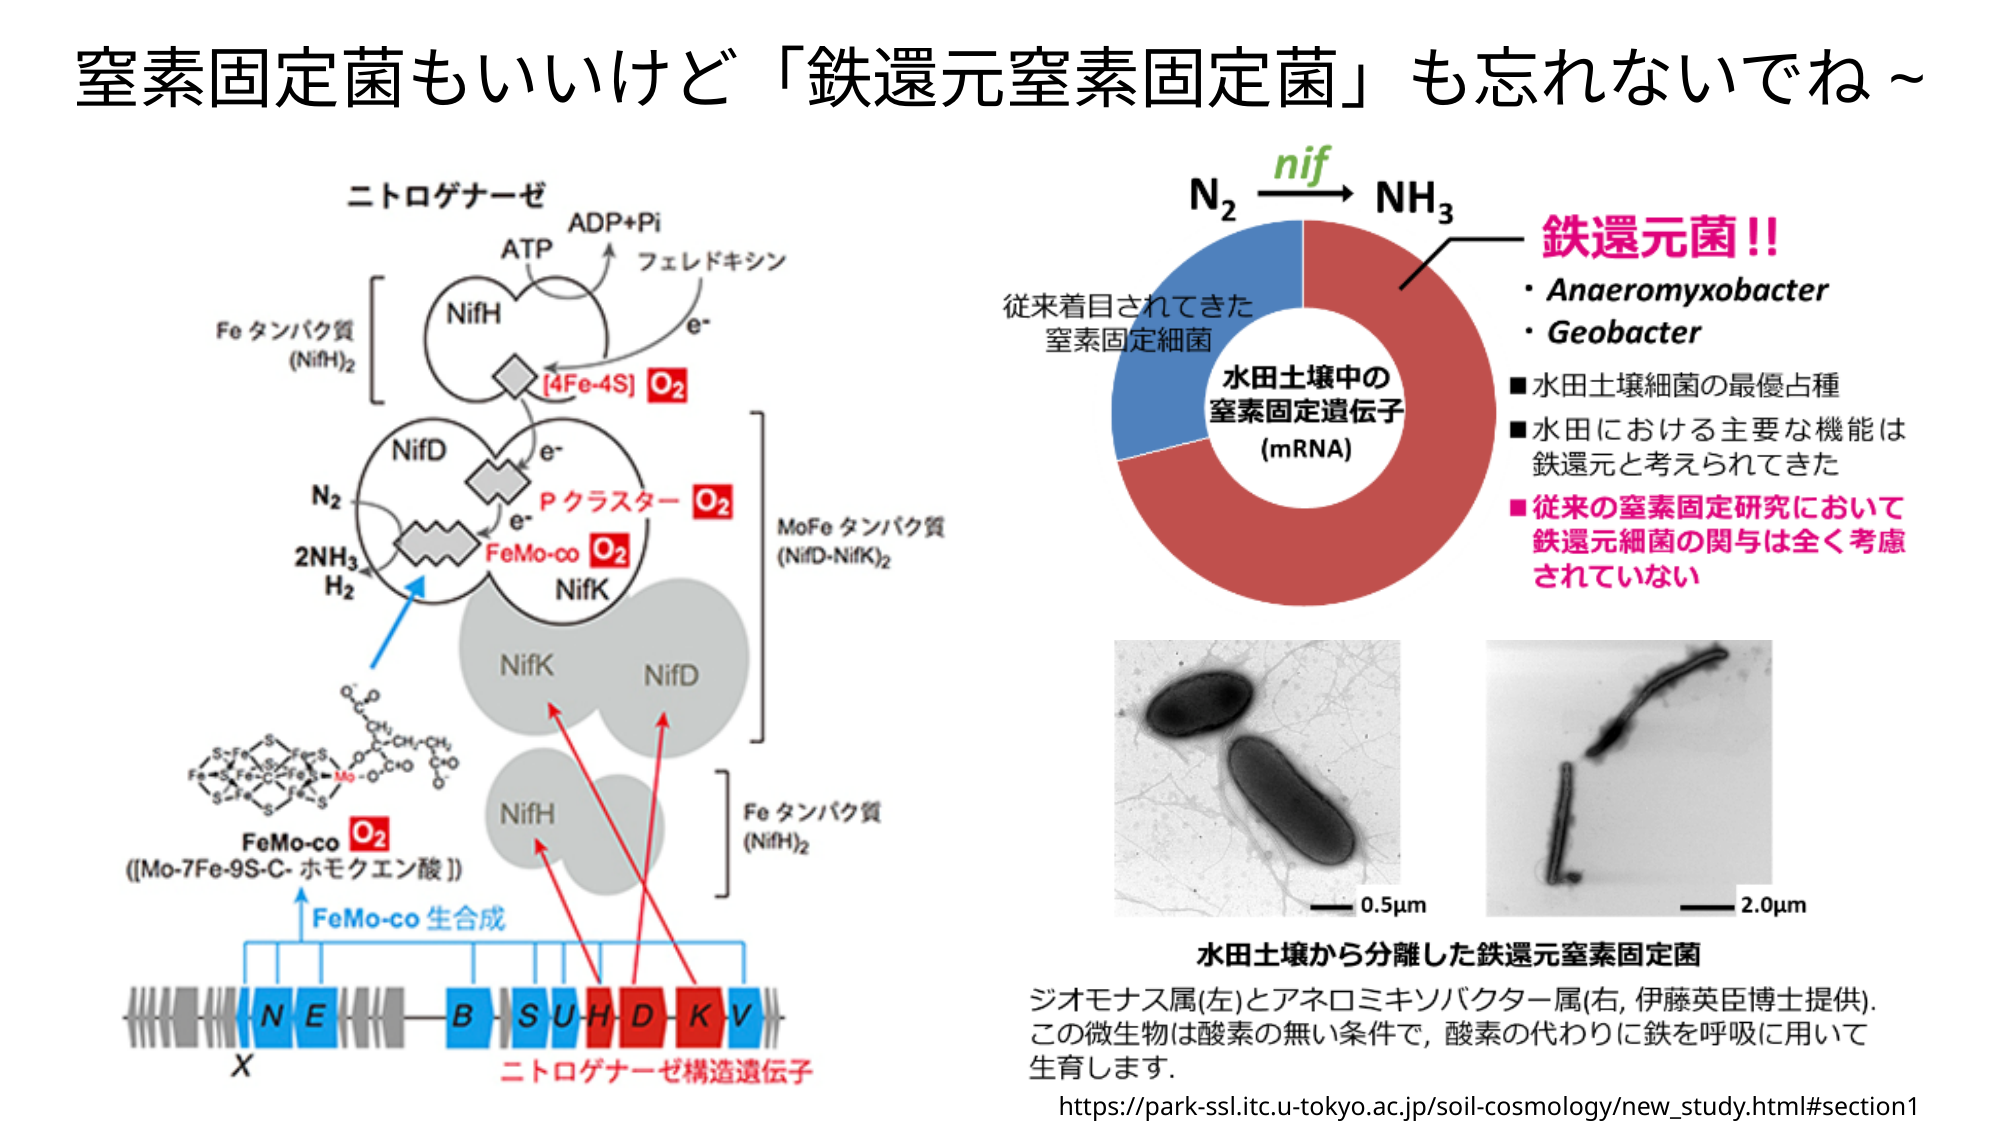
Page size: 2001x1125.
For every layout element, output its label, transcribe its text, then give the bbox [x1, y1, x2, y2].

text_box 窒素固定菌もいいけど「鉄還元窒素固定菌」も忘れないでね~ [0, 28, 2000, 124]
picture [73, 158, 958, 1106]
picture [990, 124, 1928, 1106]
text_box https://park-ssl.itc.u-tokyo.ac.jp/soil-cosmology/new_study.html#section1 [1043, 1083, 2000, 1125]
